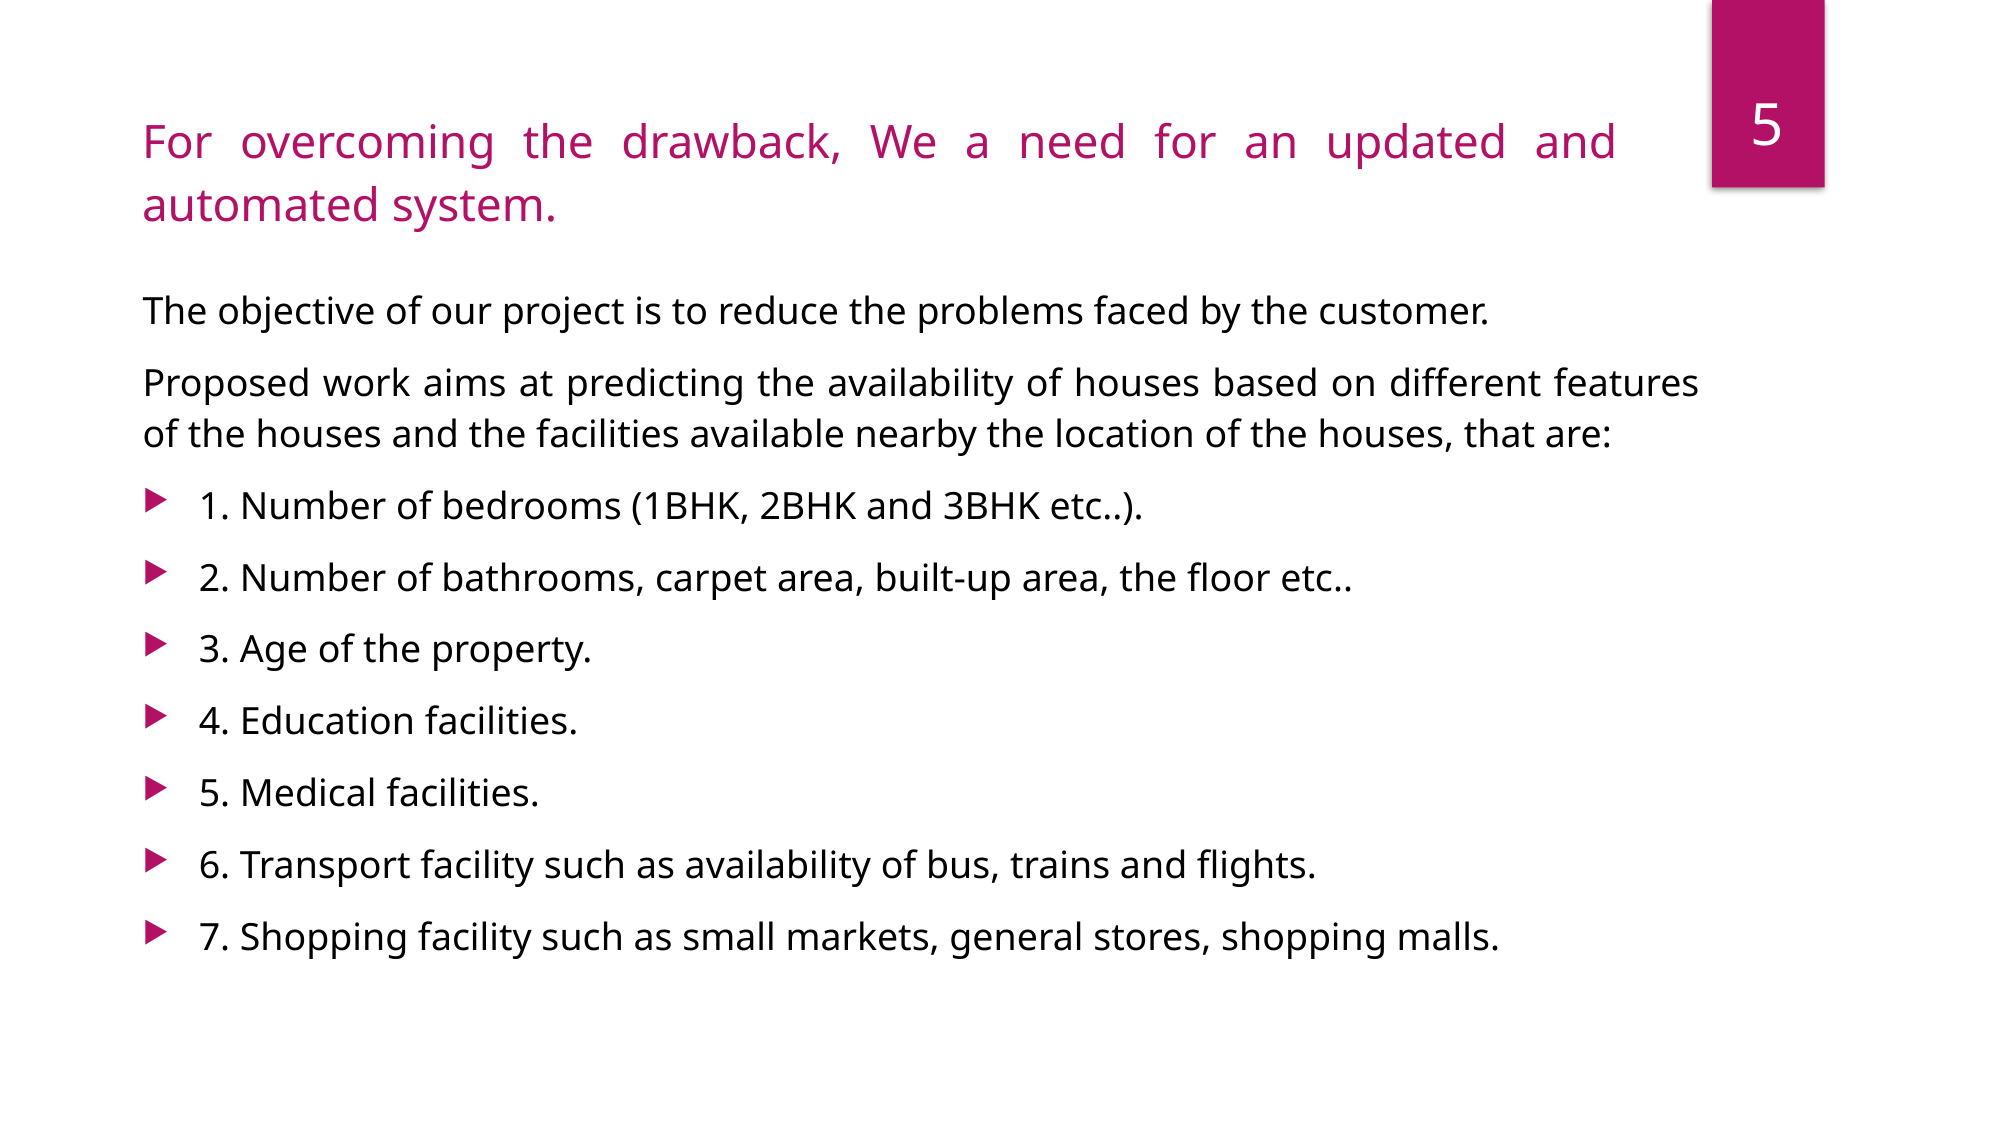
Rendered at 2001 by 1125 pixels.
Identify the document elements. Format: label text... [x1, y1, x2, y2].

text_box For overcoming the drawback, We a need for an updated and automated system. [127, 102, 1633, 244]
slide_number 5 [1698, 48, 1836, 175]
text_box The objective of our project is to reduce the problems faced by the customer. Proposed work aims at predicting the availability of houses based on different features of the houses and the facilities available nearby the location of the houses, that are: 1. Number of bedrooms (1BHK, 2BHK and 3BHK etc..). 2. Number of bathrooms, carpet area, built-up area, the floor etc.. 3. Age of the property. 4. Education facilities. 5. Medical facilities. 6. Transport facility such as availability of bus, trains and flights. 7. Shopping facility such as small markets, general stores, shopping malls. [127, 276, 1717, 1092]
